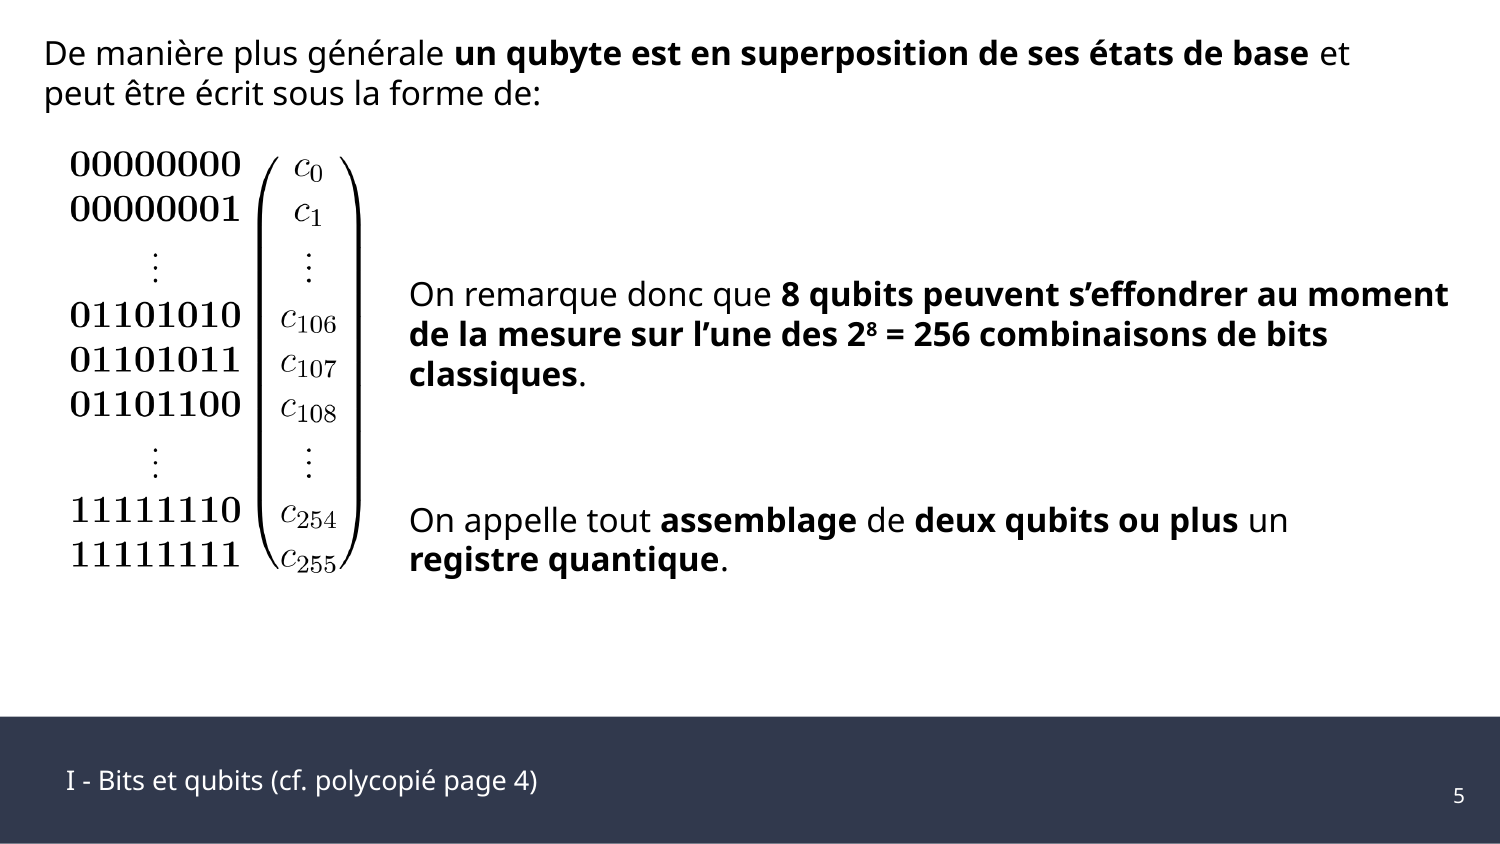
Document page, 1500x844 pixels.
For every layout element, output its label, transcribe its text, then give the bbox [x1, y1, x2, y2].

text_box De manière plus générale un qubyte est en superposition de ses états de base et peut être écrit sous la forme de: [28, 16, 1412, 111]
text_box On remarque donc que 8 qubits peuvent s’effondrer au moment de la mesure sur l’une des 28 = 256 combinaisons de bits classiques. [393, 258, 1474, 358]
text_box On appelle tout assemblage de deux qubits ou plus un registre quantique. [393, 483, 1401, 566]
list I - Bits et qubits (cf. polycopié page 4) [51, 741, 1361, 818]
slide_number ‹#› [1389, 764, 1480, 830]
picture [50, 133, 371, 590]
